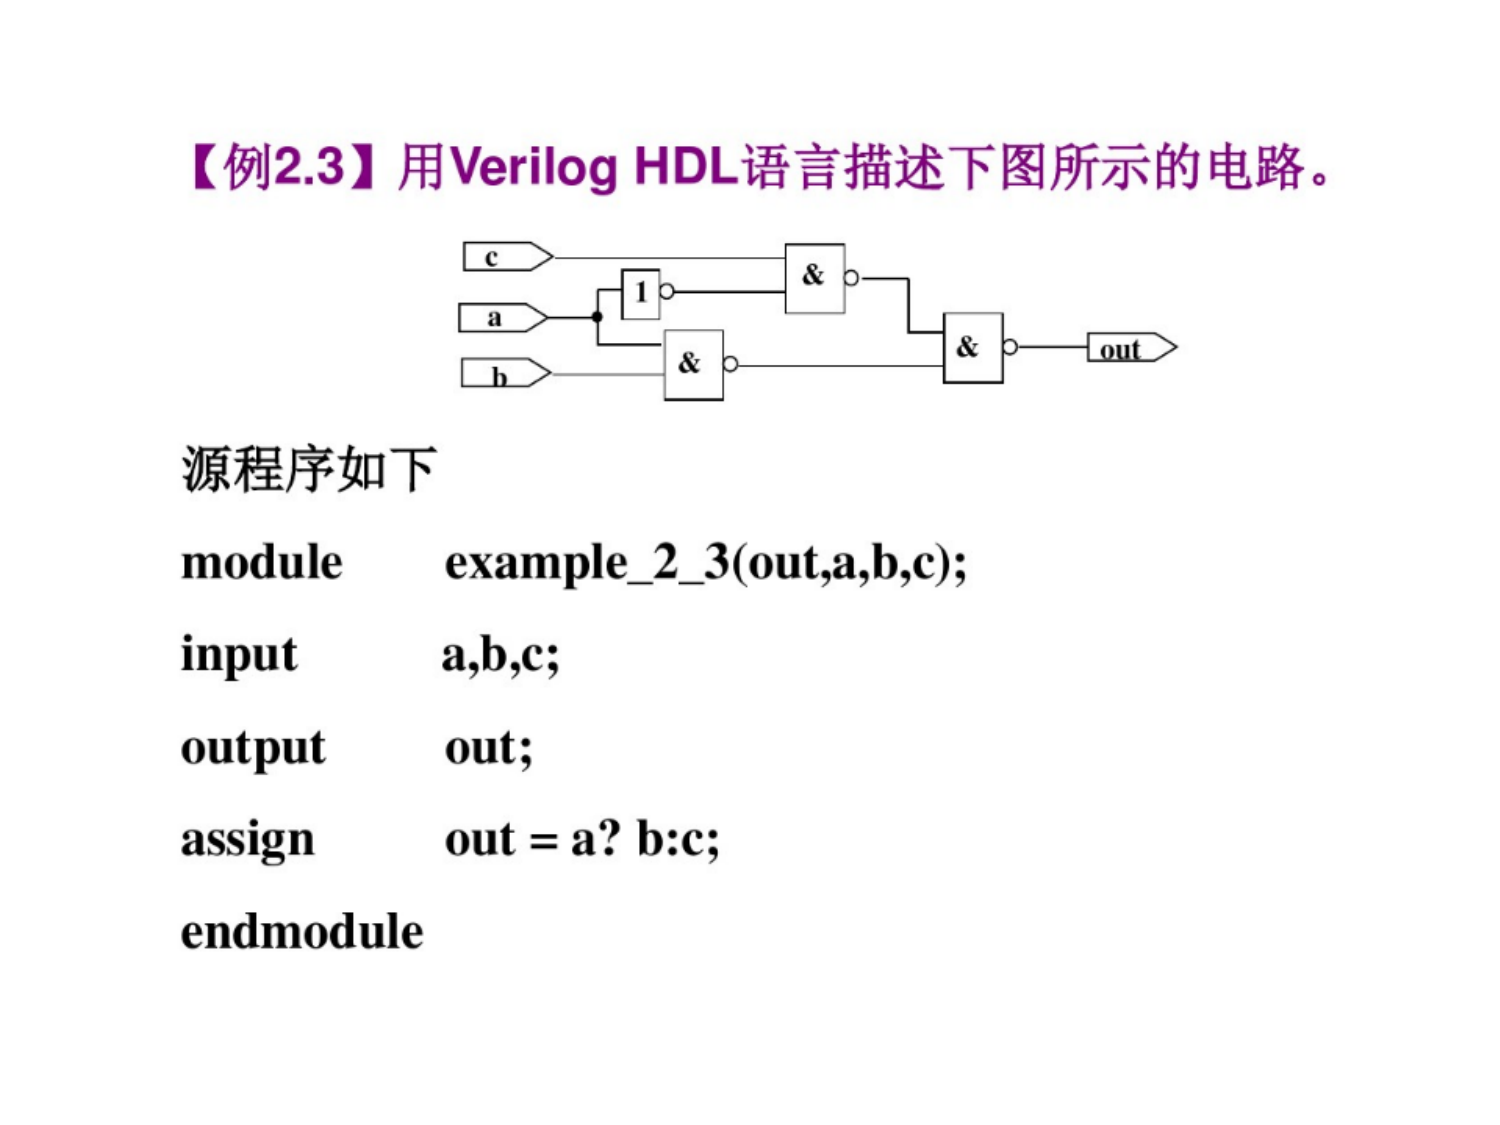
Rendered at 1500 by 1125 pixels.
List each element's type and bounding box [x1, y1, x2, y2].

picture [155, 105, 1345, 1019]
